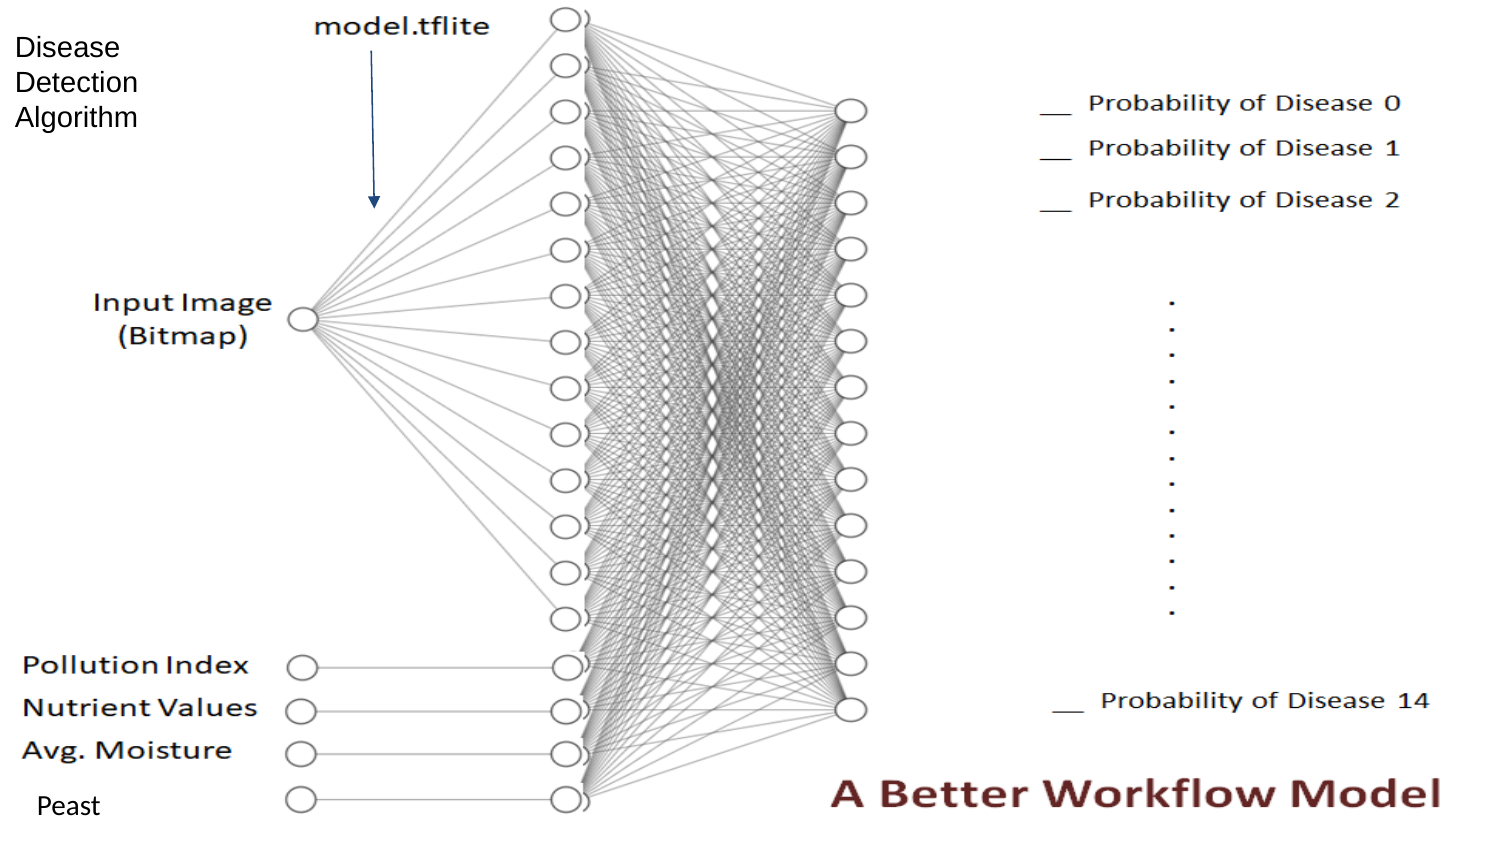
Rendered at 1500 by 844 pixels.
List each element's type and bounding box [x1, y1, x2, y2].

picture [0, 0, 1500, 844]
text_box [370, 50, 375, 209]
